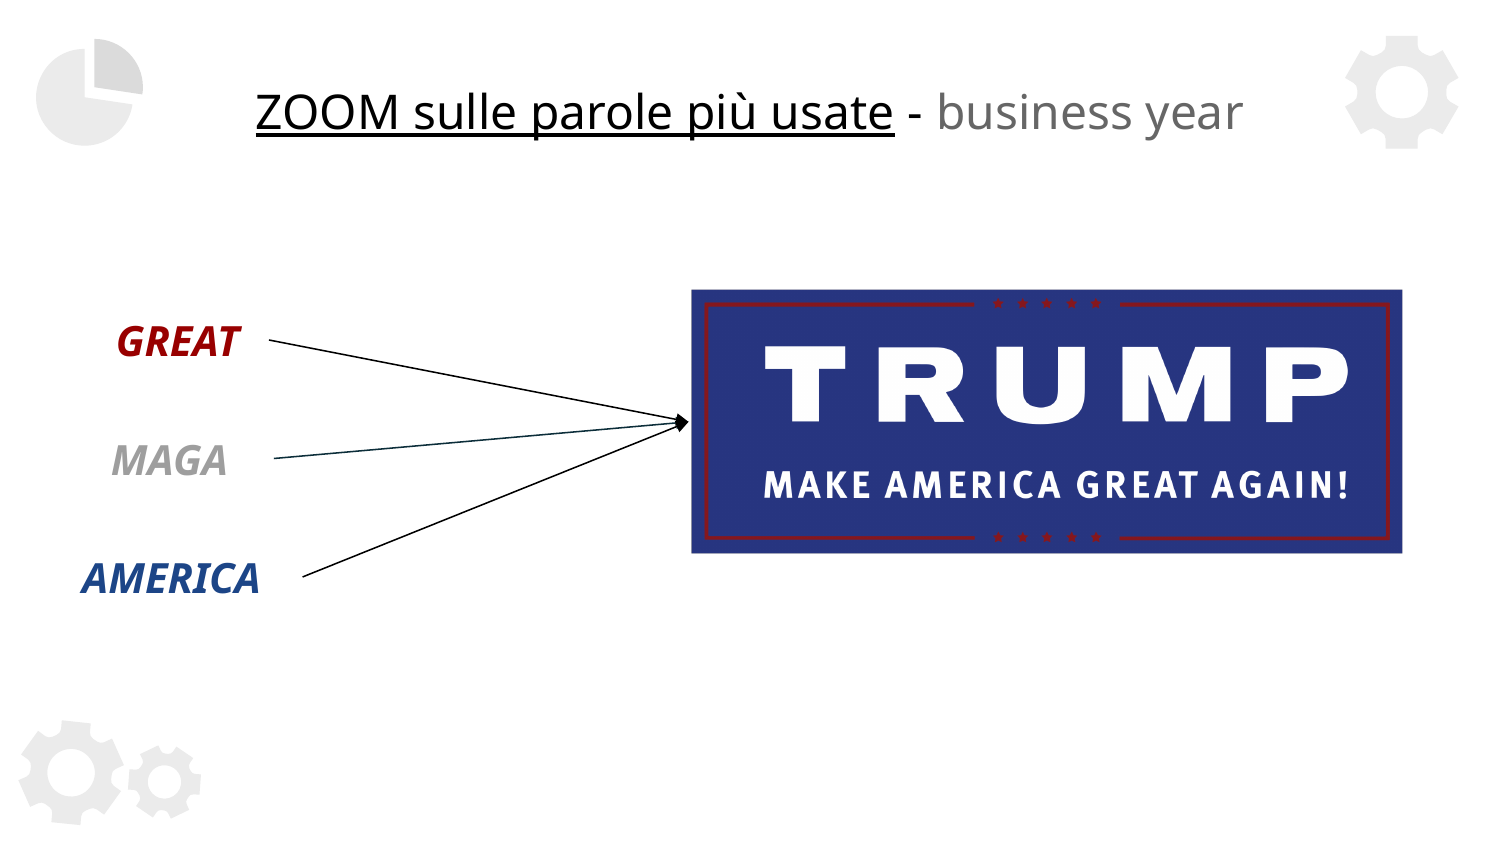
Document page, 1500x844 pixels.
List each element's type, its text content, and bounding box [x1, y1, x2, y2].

text_box MAGA [95, 418, 274, 499]
text_box AMERICA [67, 536, 303, 617]
picture [688, 287, 1404, 557]
text_box GREAT [100, 300, 269, 380]
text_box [268, 340, 689, 423]
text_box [302, 421, 689, 578]
title ZOOM sulle parole più usate - business year [116, 89, 1383, 132]
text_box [273, 431, 297, 460]
